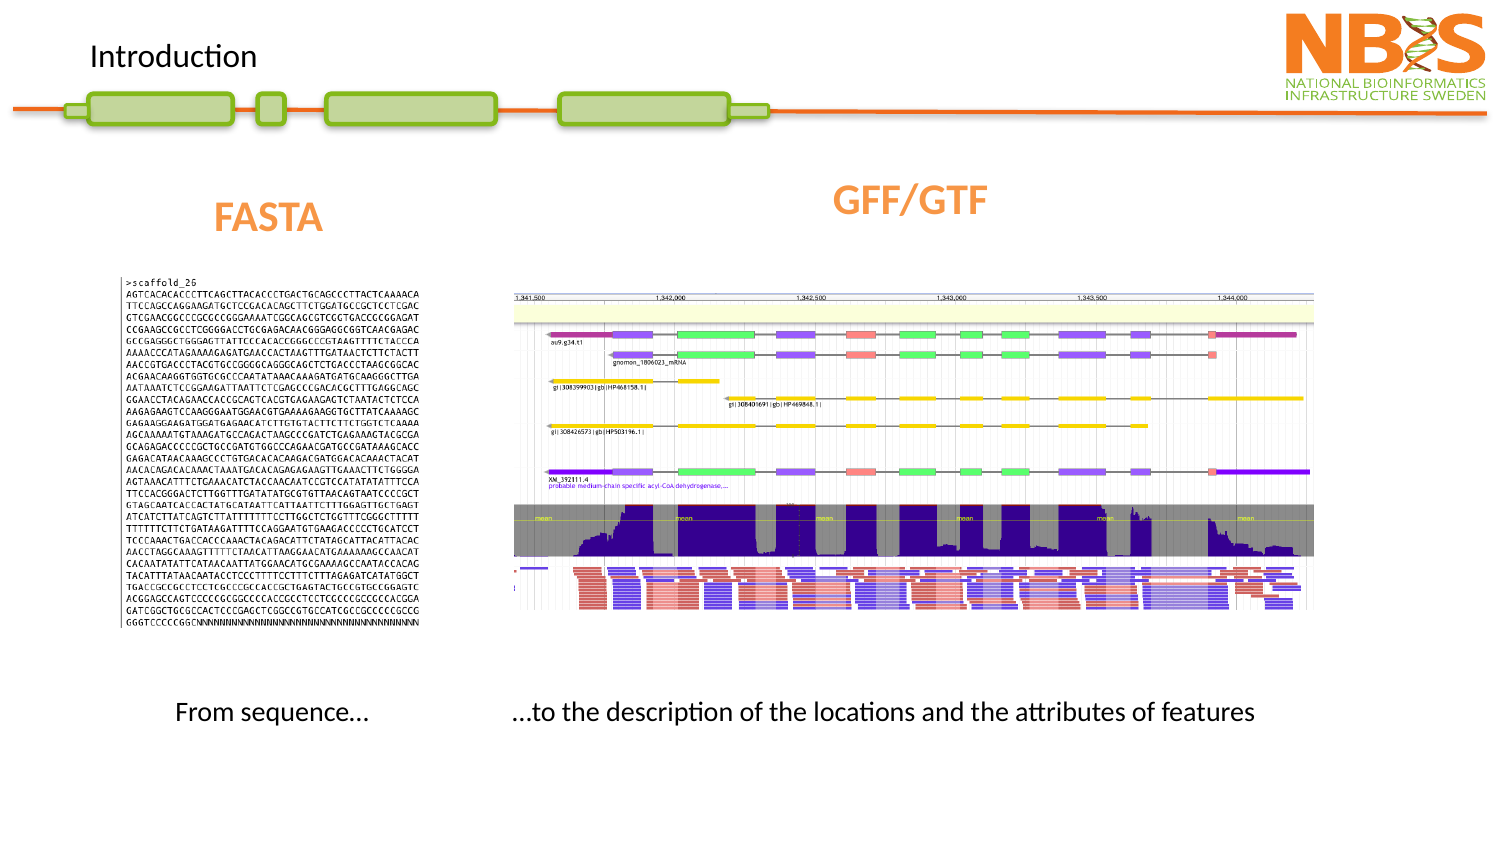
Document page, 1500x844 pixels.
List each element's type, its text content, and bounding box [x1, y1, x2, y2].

picture [120, 276, 420, 628]
text_box From sequence… [160, 686, 384, 735]
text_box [513, 162, 1314, 611]
text_box FASTA [199, 180, 339, 248]
text_box …to the description of the locations and the attributes of features [497, 686, 1314, 735]
title Introduction [75, 26, 279, 81]
